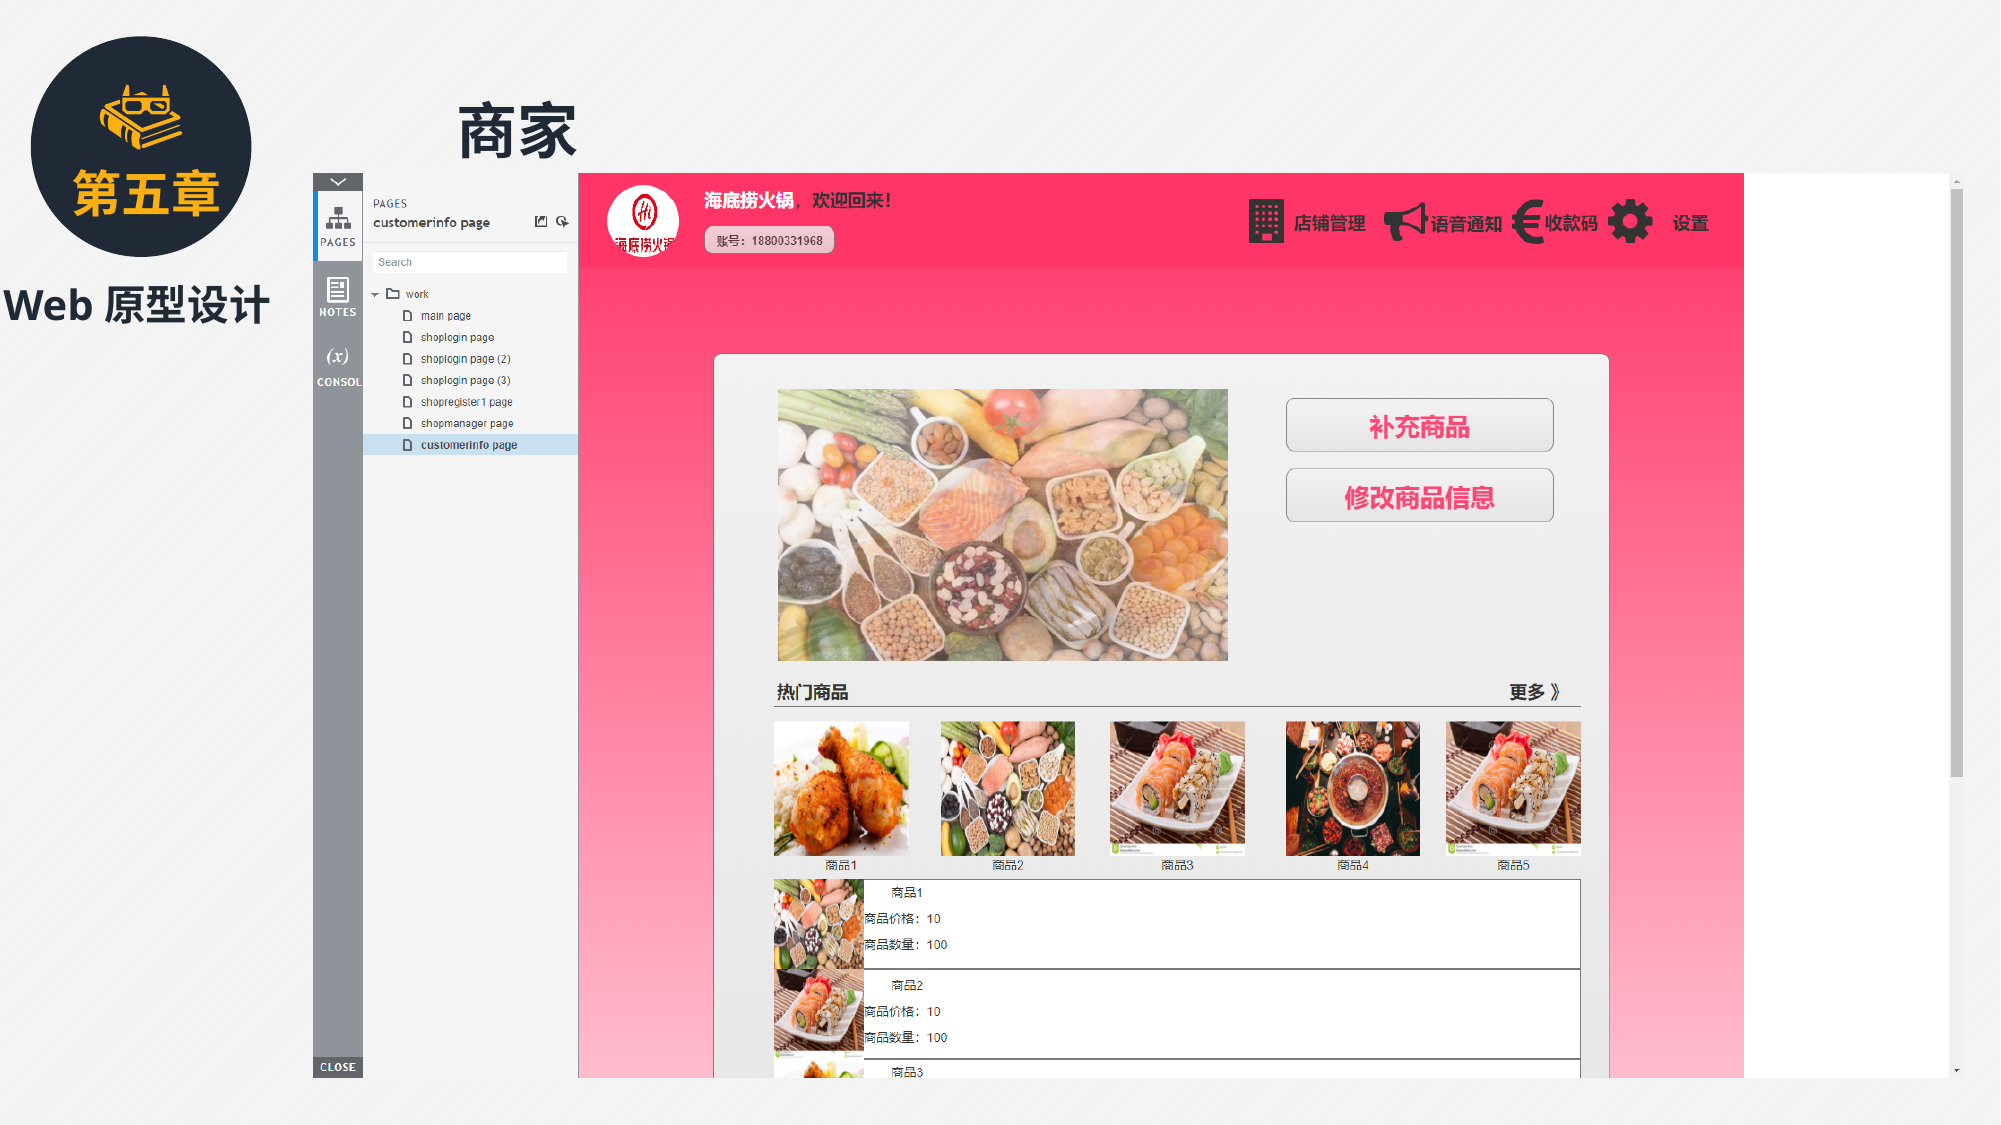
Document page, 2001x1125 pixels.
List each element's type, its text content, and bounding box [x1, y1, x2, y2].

text_box [53, 215, 229, 258]
text_box [122, 84, 130, 96]
text_box [99, 99, 183, 150]
text_box [29, 35, 253, 192]
text_box [132, 92, 148, 96]
text_box Web原型设计 [0, 271, 286, 337]
text_box 第五章 [39, 171, 254, 215]
text_box 商家 [441, 84, 594, 173]
text_box [162, 84, 170, 96]
picture [313, 173, 1964, 1078]
text_box [122, 97, 170, 115]
